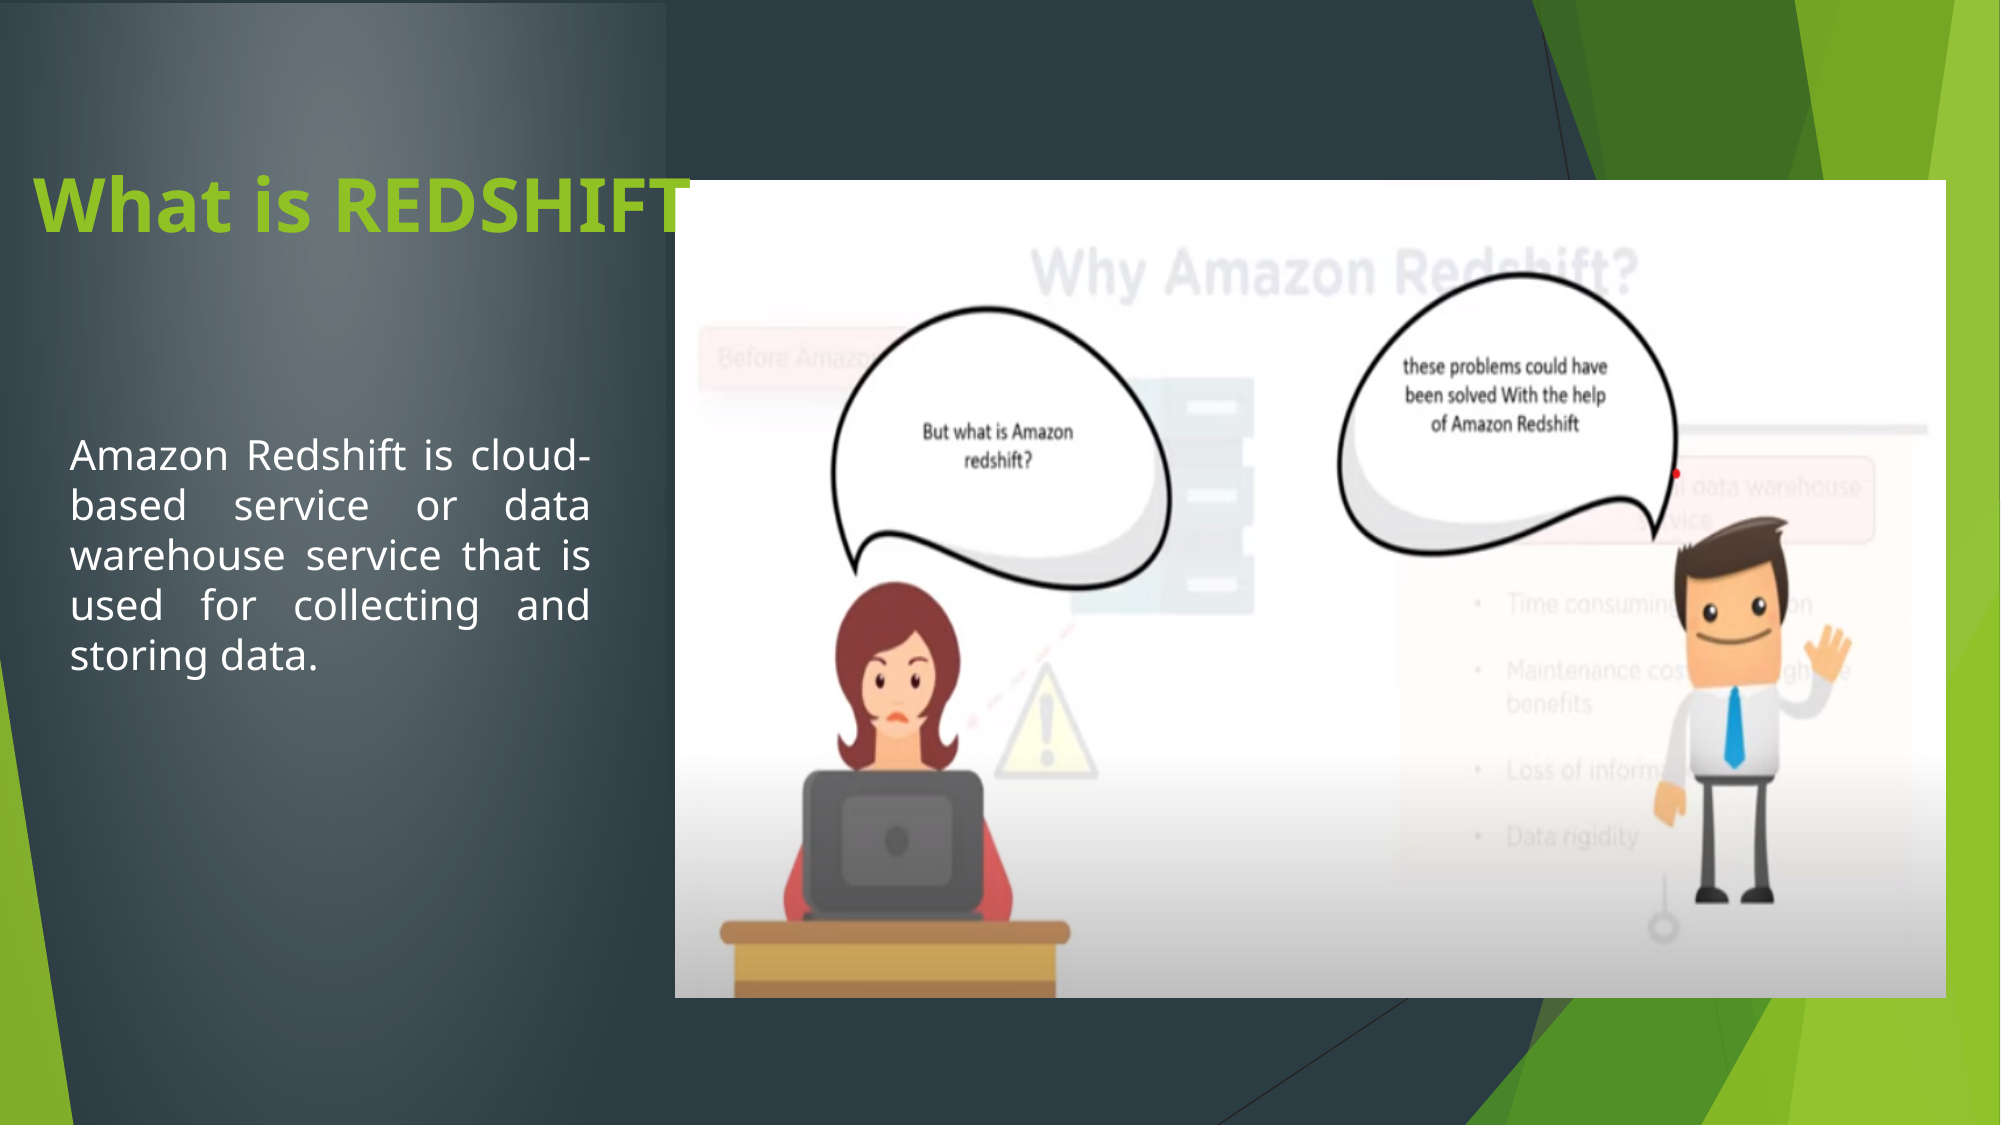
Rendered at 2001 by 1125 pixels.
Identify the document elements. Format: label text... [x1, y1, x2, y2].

text_box What is REDSHIFT [666, 149, 1027, 255]
picture [0, 3, 666, 1125]
picture [675, 179, 1946, 999]
